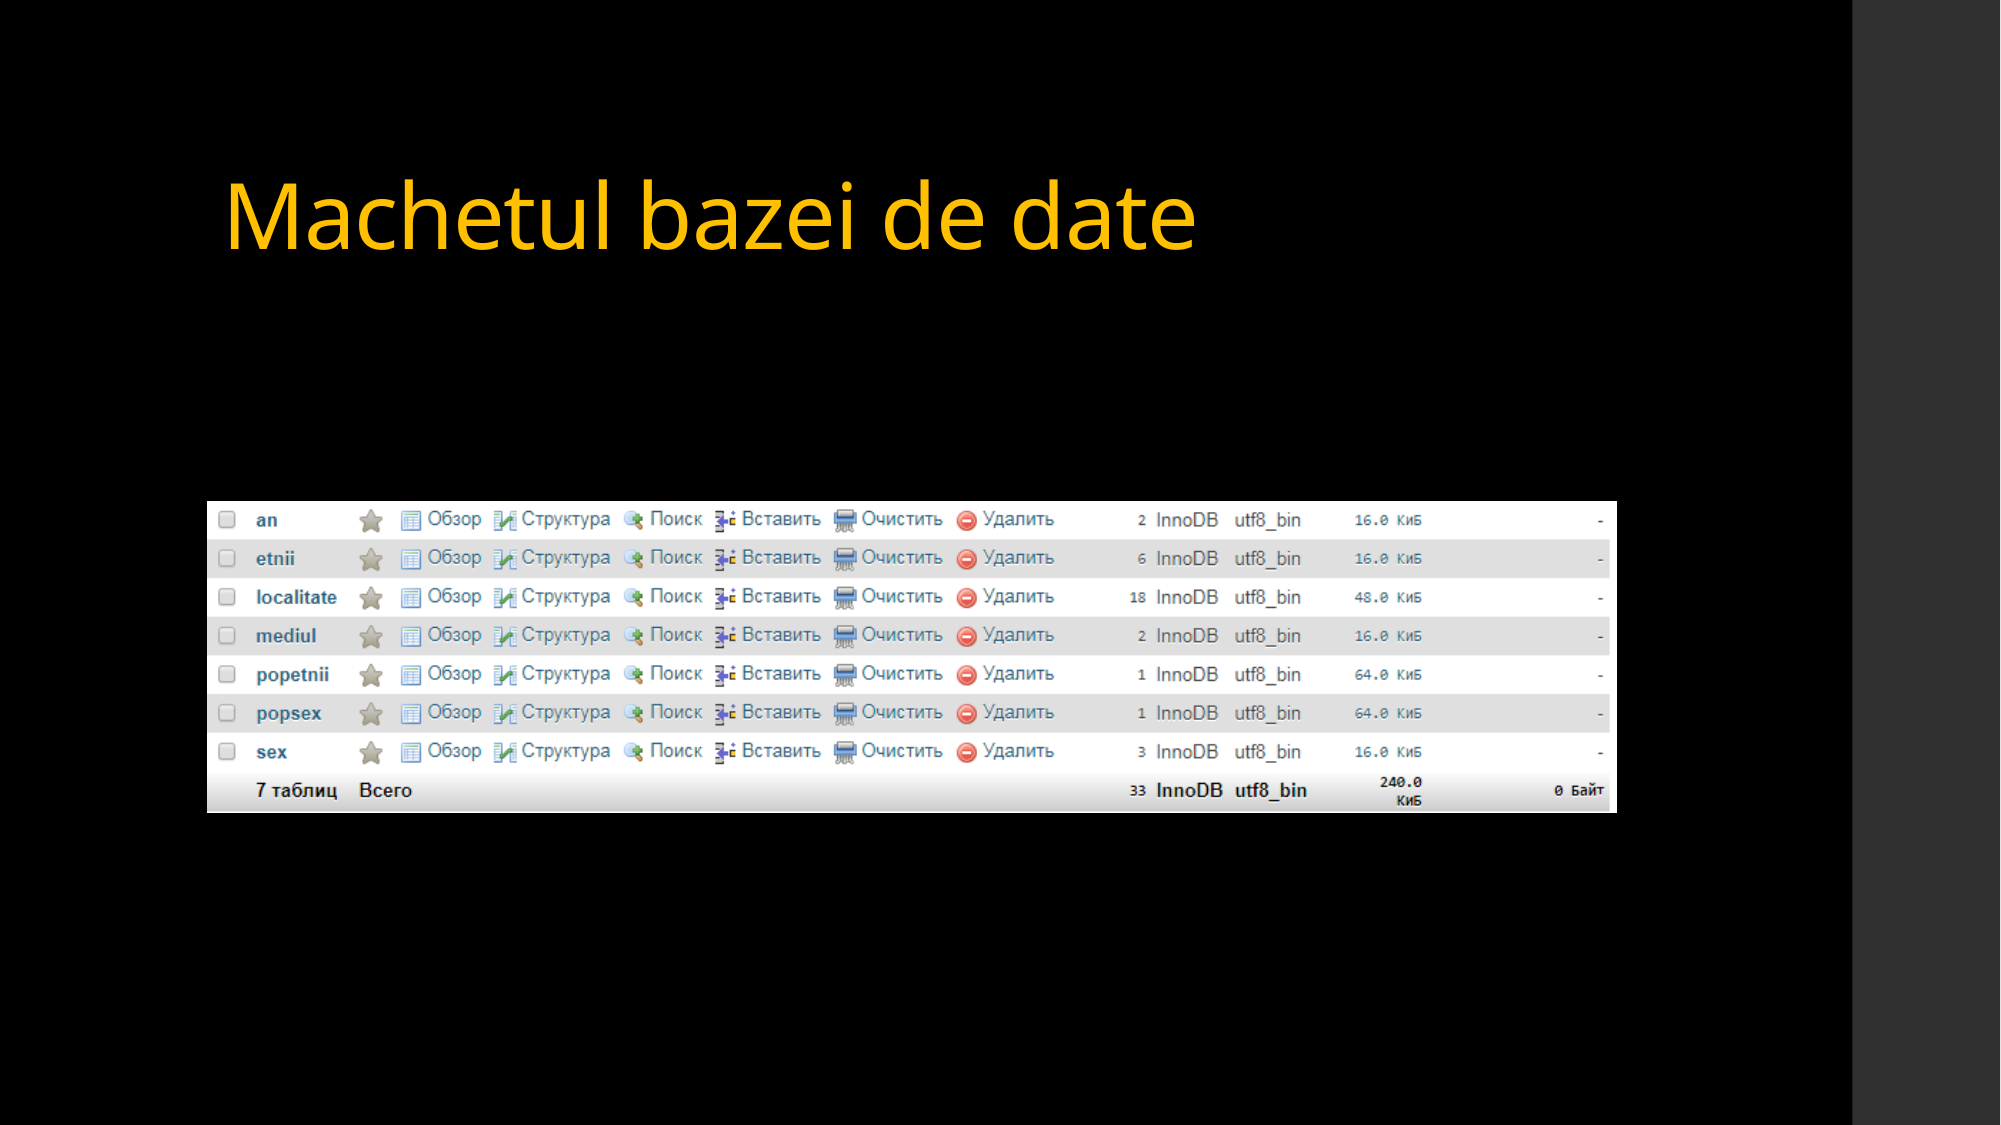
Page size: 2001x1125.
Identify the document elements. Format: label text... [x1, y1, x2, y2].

title Machetul bazei de date [206, 60, 1797, 278]
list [206, 500, 1618, 813]
